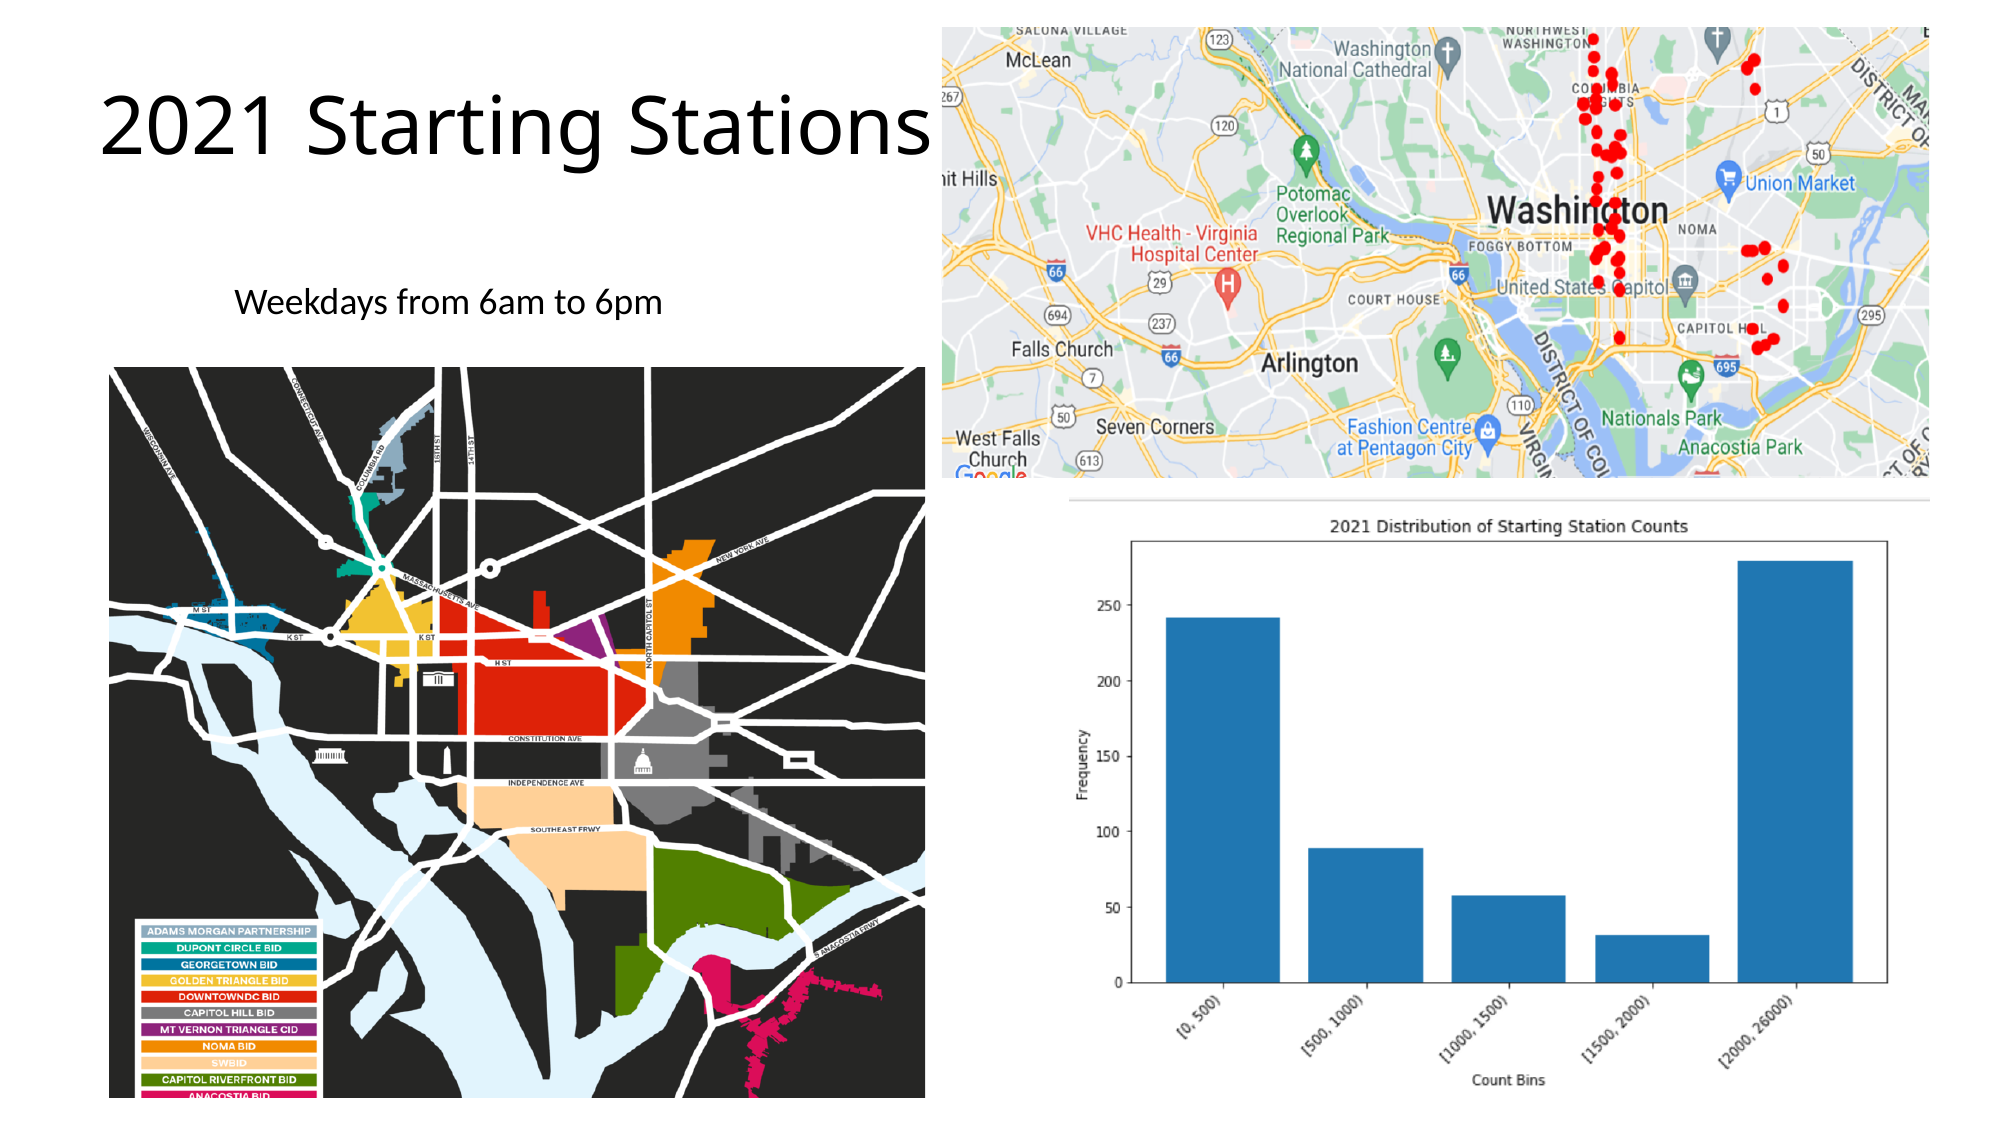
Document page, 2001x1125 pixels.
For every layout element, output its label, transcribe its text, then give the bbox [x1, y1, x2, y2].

picture [108, 367, 926, 1098]
picture [1069, 497, 1930, 1107]
text_box Weekdays from 6am to 6pm [210, 269, 905, 330]
picture [941, 27, 1930, 478]
title 2021 Starting Stations [84, 76, 941, 181]
